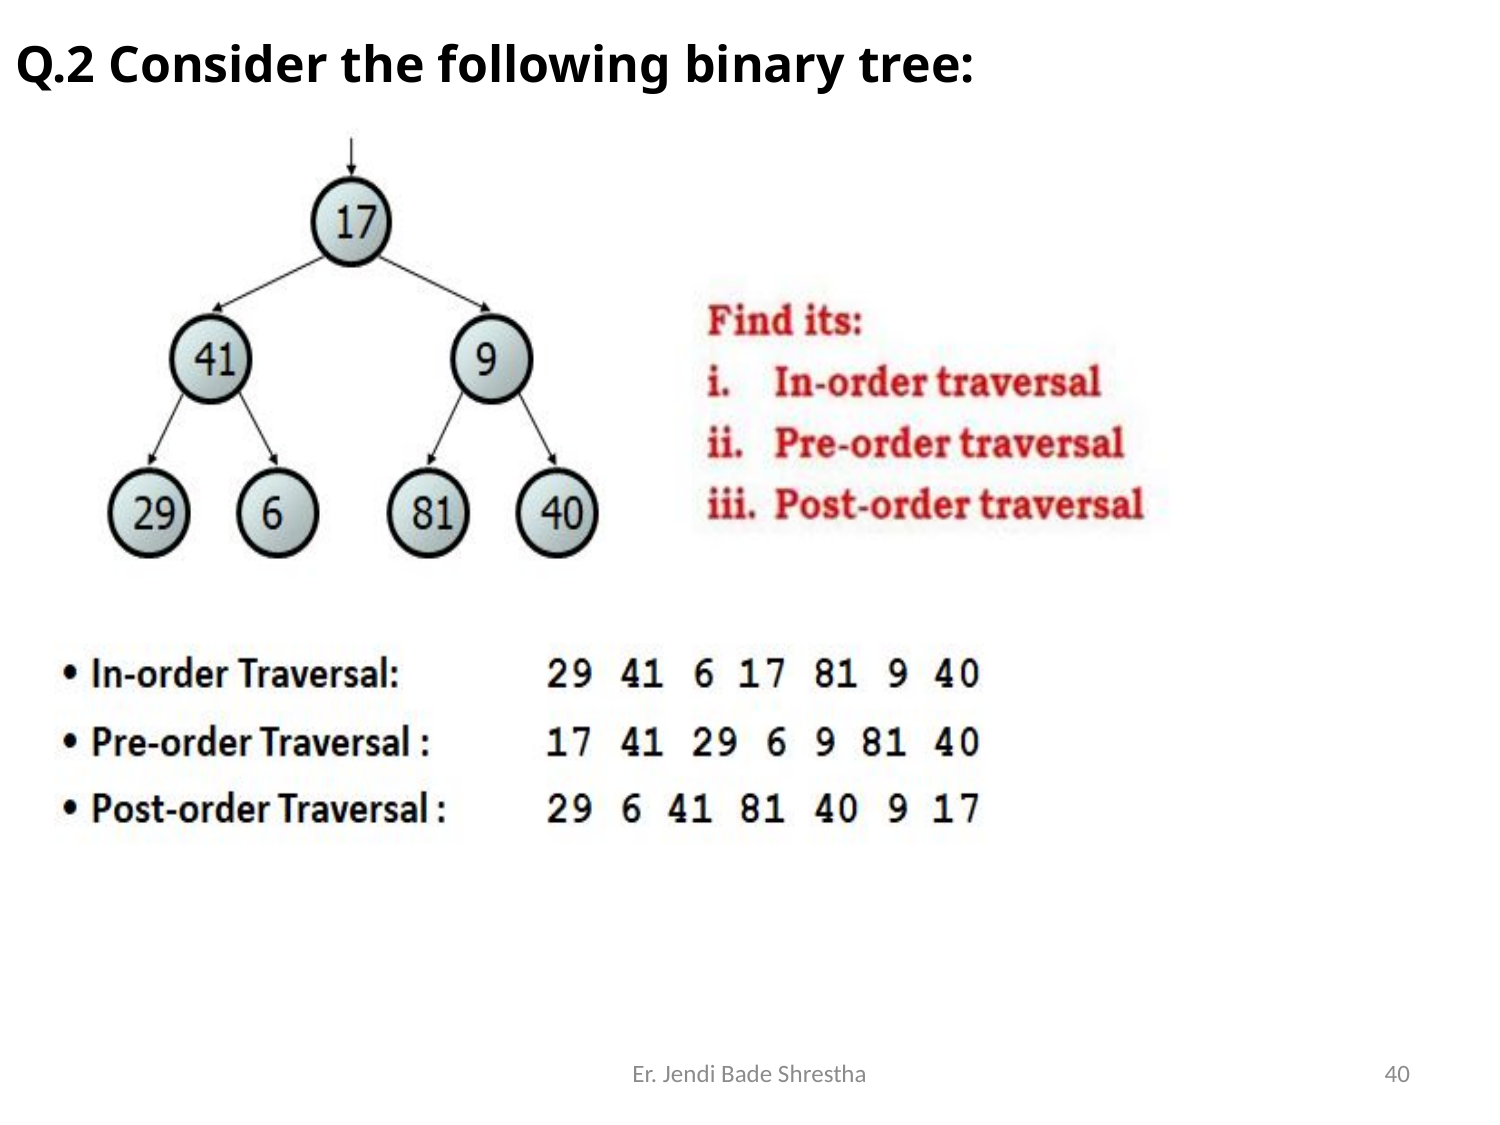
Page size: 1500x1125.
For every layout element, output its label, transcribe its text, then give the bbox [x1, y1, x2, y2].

picture [26, 112, 1201, 849]
slide_number 40 [1074, 1042, 1425, 1103]
list Q.2 Consider the following binary tree: [0, 24, 1500, 1113]
footer Er. Jendi Bade Shrestha [512, 1042, 988, 1103]
